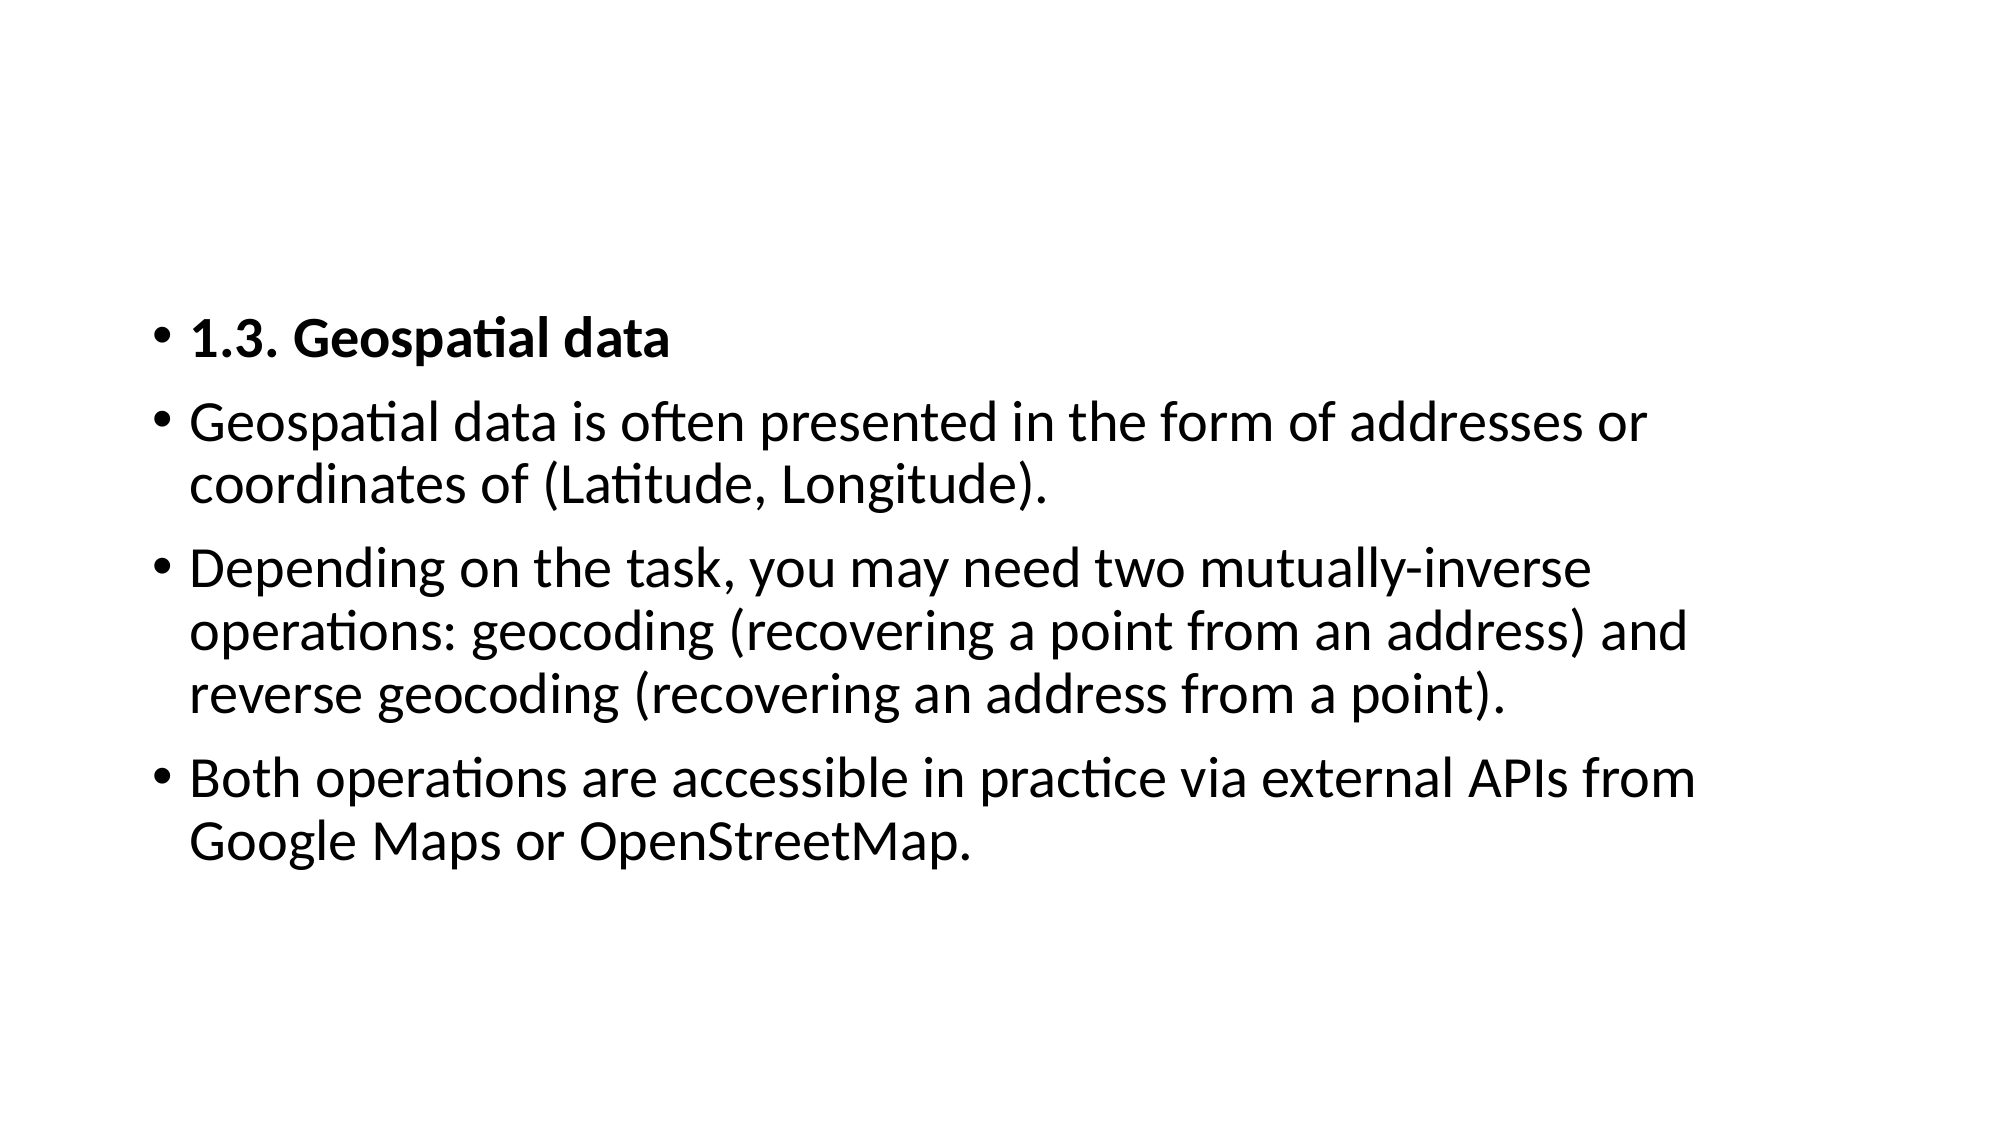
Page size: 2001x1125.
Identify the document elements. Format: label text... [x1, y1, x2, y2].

list 1.3. Geospatial data Geospatial data is often presented in the form of addresses or coordinates of (Latitude, Longitude). Depending on the task, you may need two mutually-inverse operations: geocoding (recovering a point from an address) and reverse geocoding (recovering an address from a point). Both operations are accessible in practice via external APIs from Google Maps or OpenStreetMap. [137, 299, 1863, 1014]
